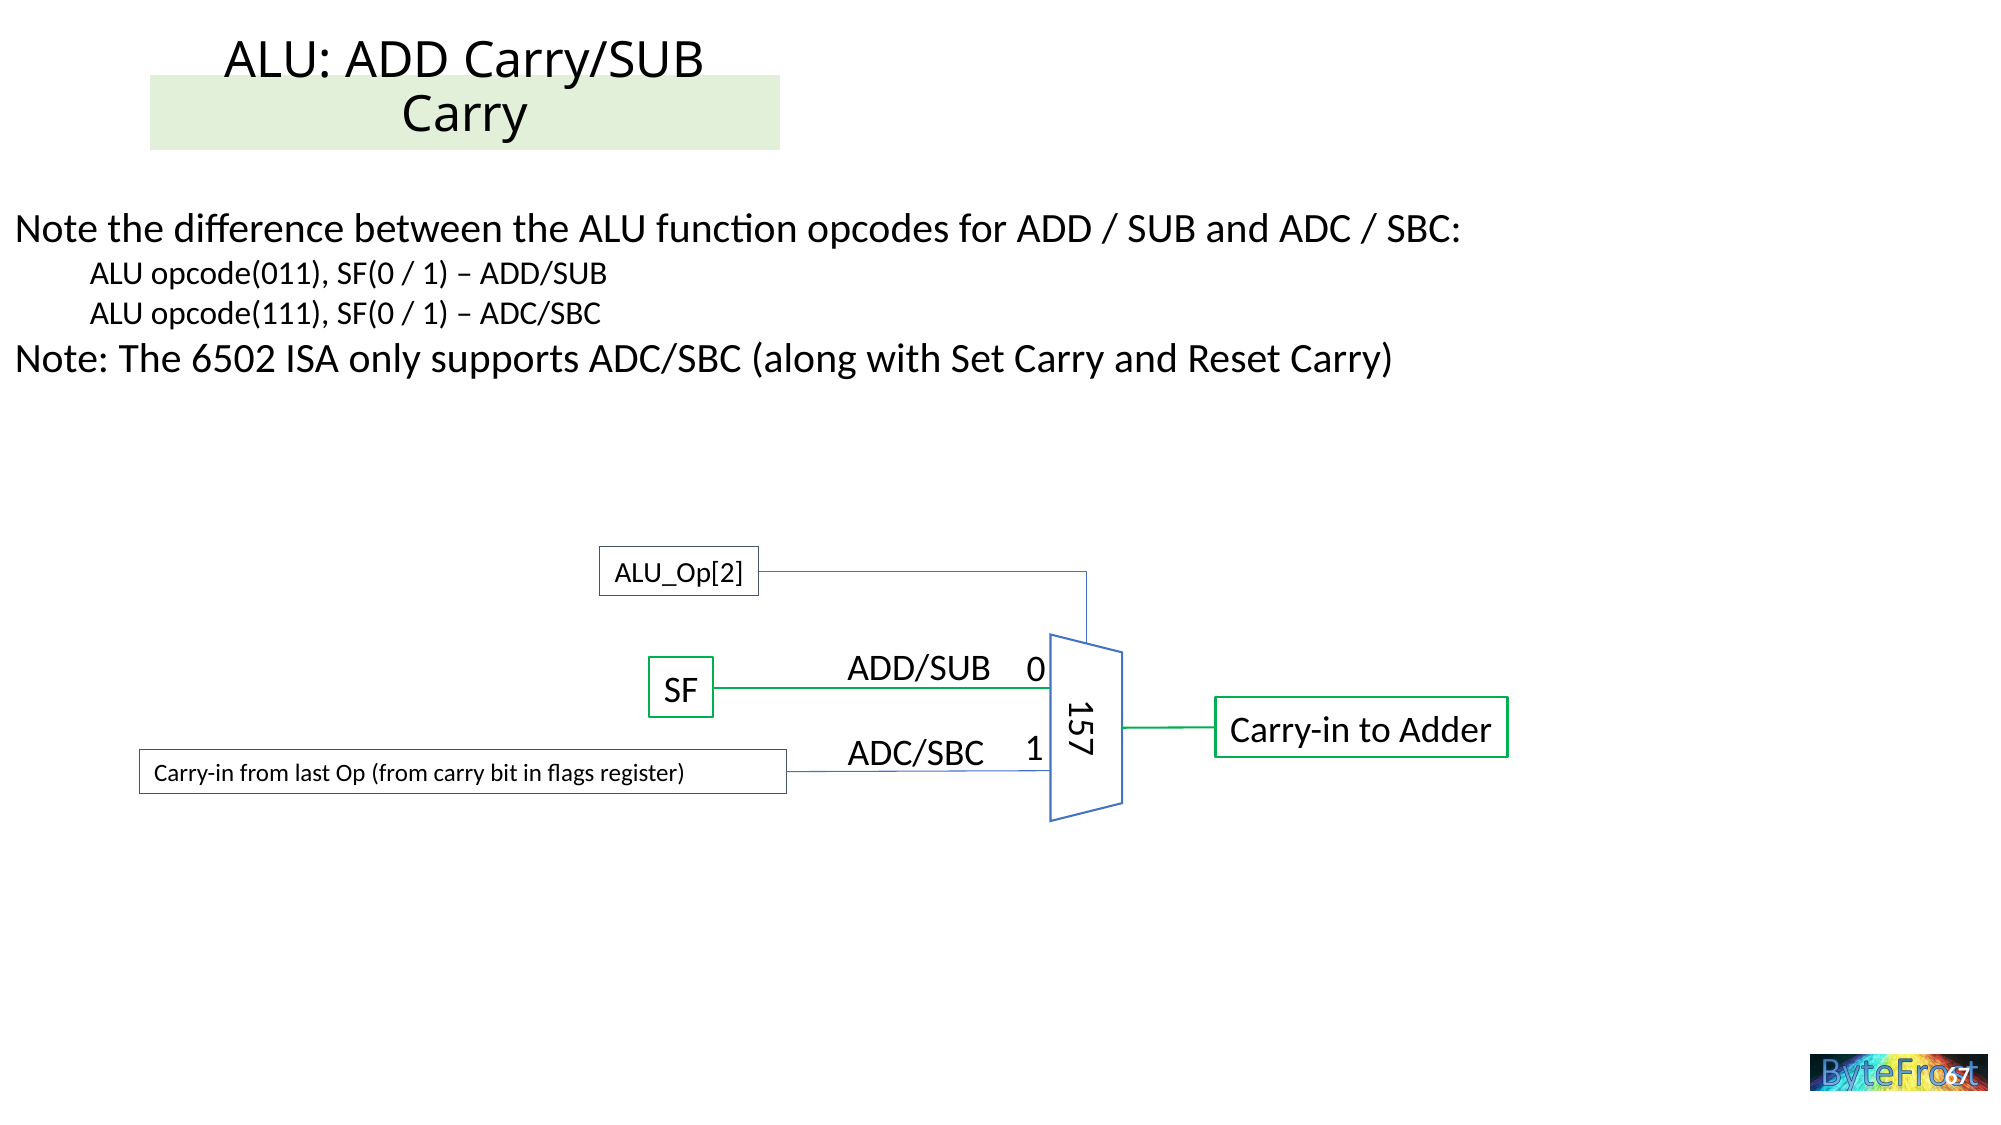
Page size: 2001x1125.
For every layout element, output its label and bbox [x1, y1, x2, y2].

text_box [1535, 1044, 1986, 1105]
title [150, 75, 780, 150]
slide_number [1533, 1042, 1984, 1103]
picture [1810, 1054, 1988, 1091]
subtitle [0, 193, 1595, 466]
text_box [1215, 697, 1508, 758]
text_box [139, 546, 1214, 823]
